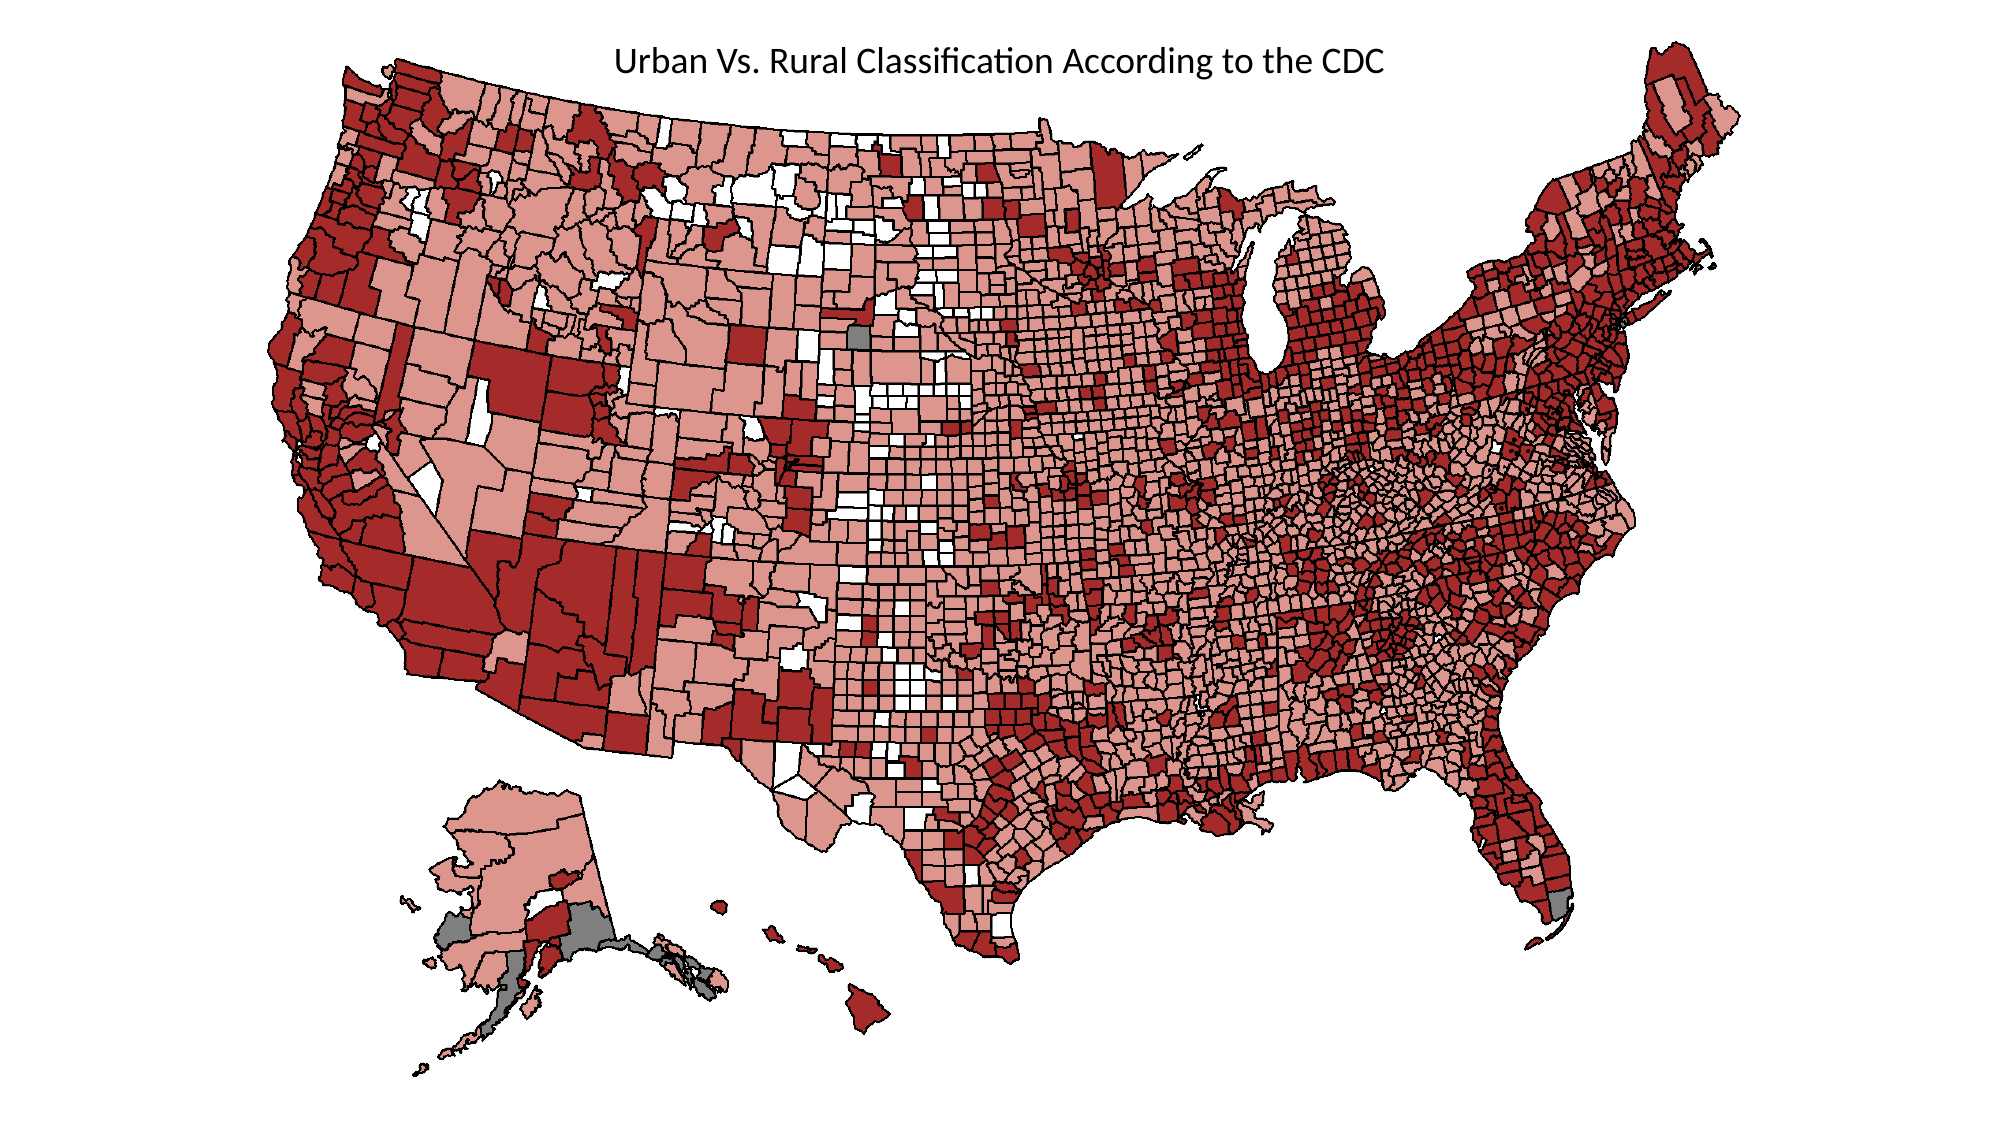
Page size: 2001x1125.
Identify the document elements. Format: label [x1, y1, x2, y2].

picture [172, 0, 1828, 1125]
